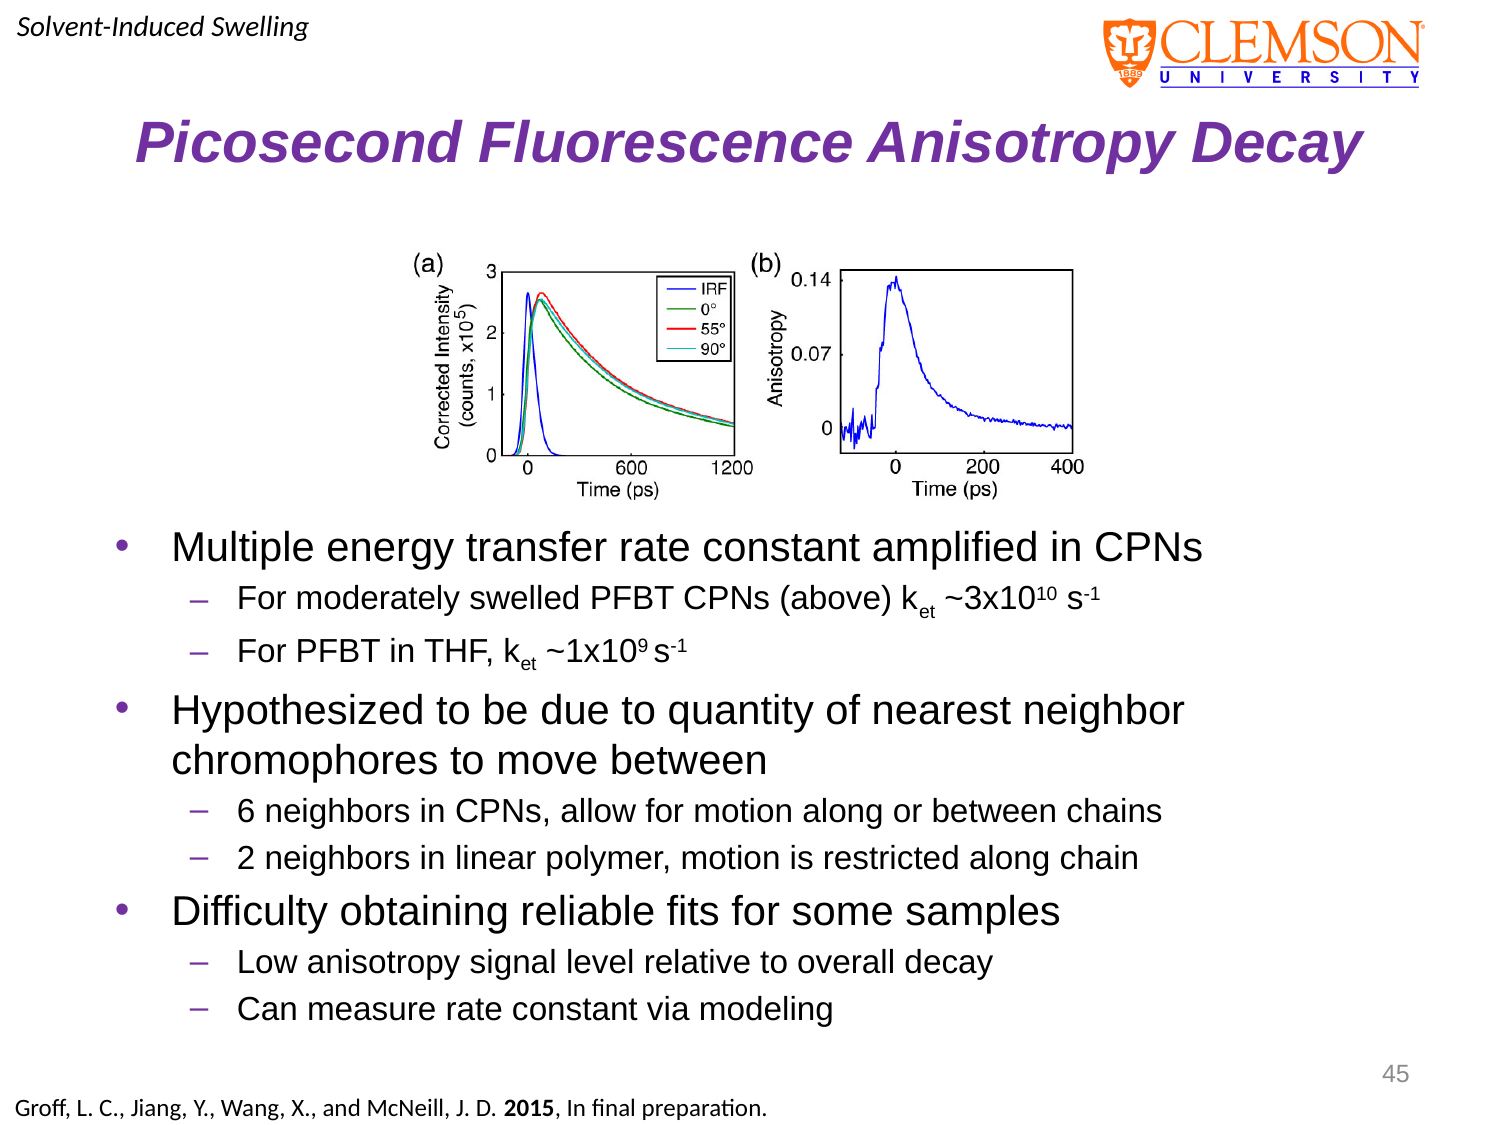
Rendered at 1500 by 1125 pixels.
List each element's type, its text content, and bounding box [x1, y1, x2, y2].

list Multiple energy transfer rate constant amplified in CPNs For moderately swelled PFBT CPNs (above) ket ~3x1010 s-1 For PFBT in THF, ket ~1x109 s-1 Hypothesized to be due to quantity of nearest neighbor chromophores to move between 6 neighbors in CPNs, allow for motion along or between chains 2 neighbors in linear polymer, motion is restricted along chain Difficulty obtaining reliable fits for some samples Low anisotropy signal level relative to overall decay Can measure rate constant via modeling [99, 512, 1450, 825]
slide_number 45 [1074, 1042, 1425, 1103]
picture [412, 249, 1084, 501]
picture [1103, 18, 1426, 88]
title Picosecond Fluorescence Anisotropy Decay [75, 45, 1425, 233]
text_box Solvent-Induced Swelling [2, 0, 325, 50]
text_box Groff, L. C., Jiang, Y., Wang, X., and McNeill, J. D. 2015, In final preparation. [0, 1084, 784, 1125]
